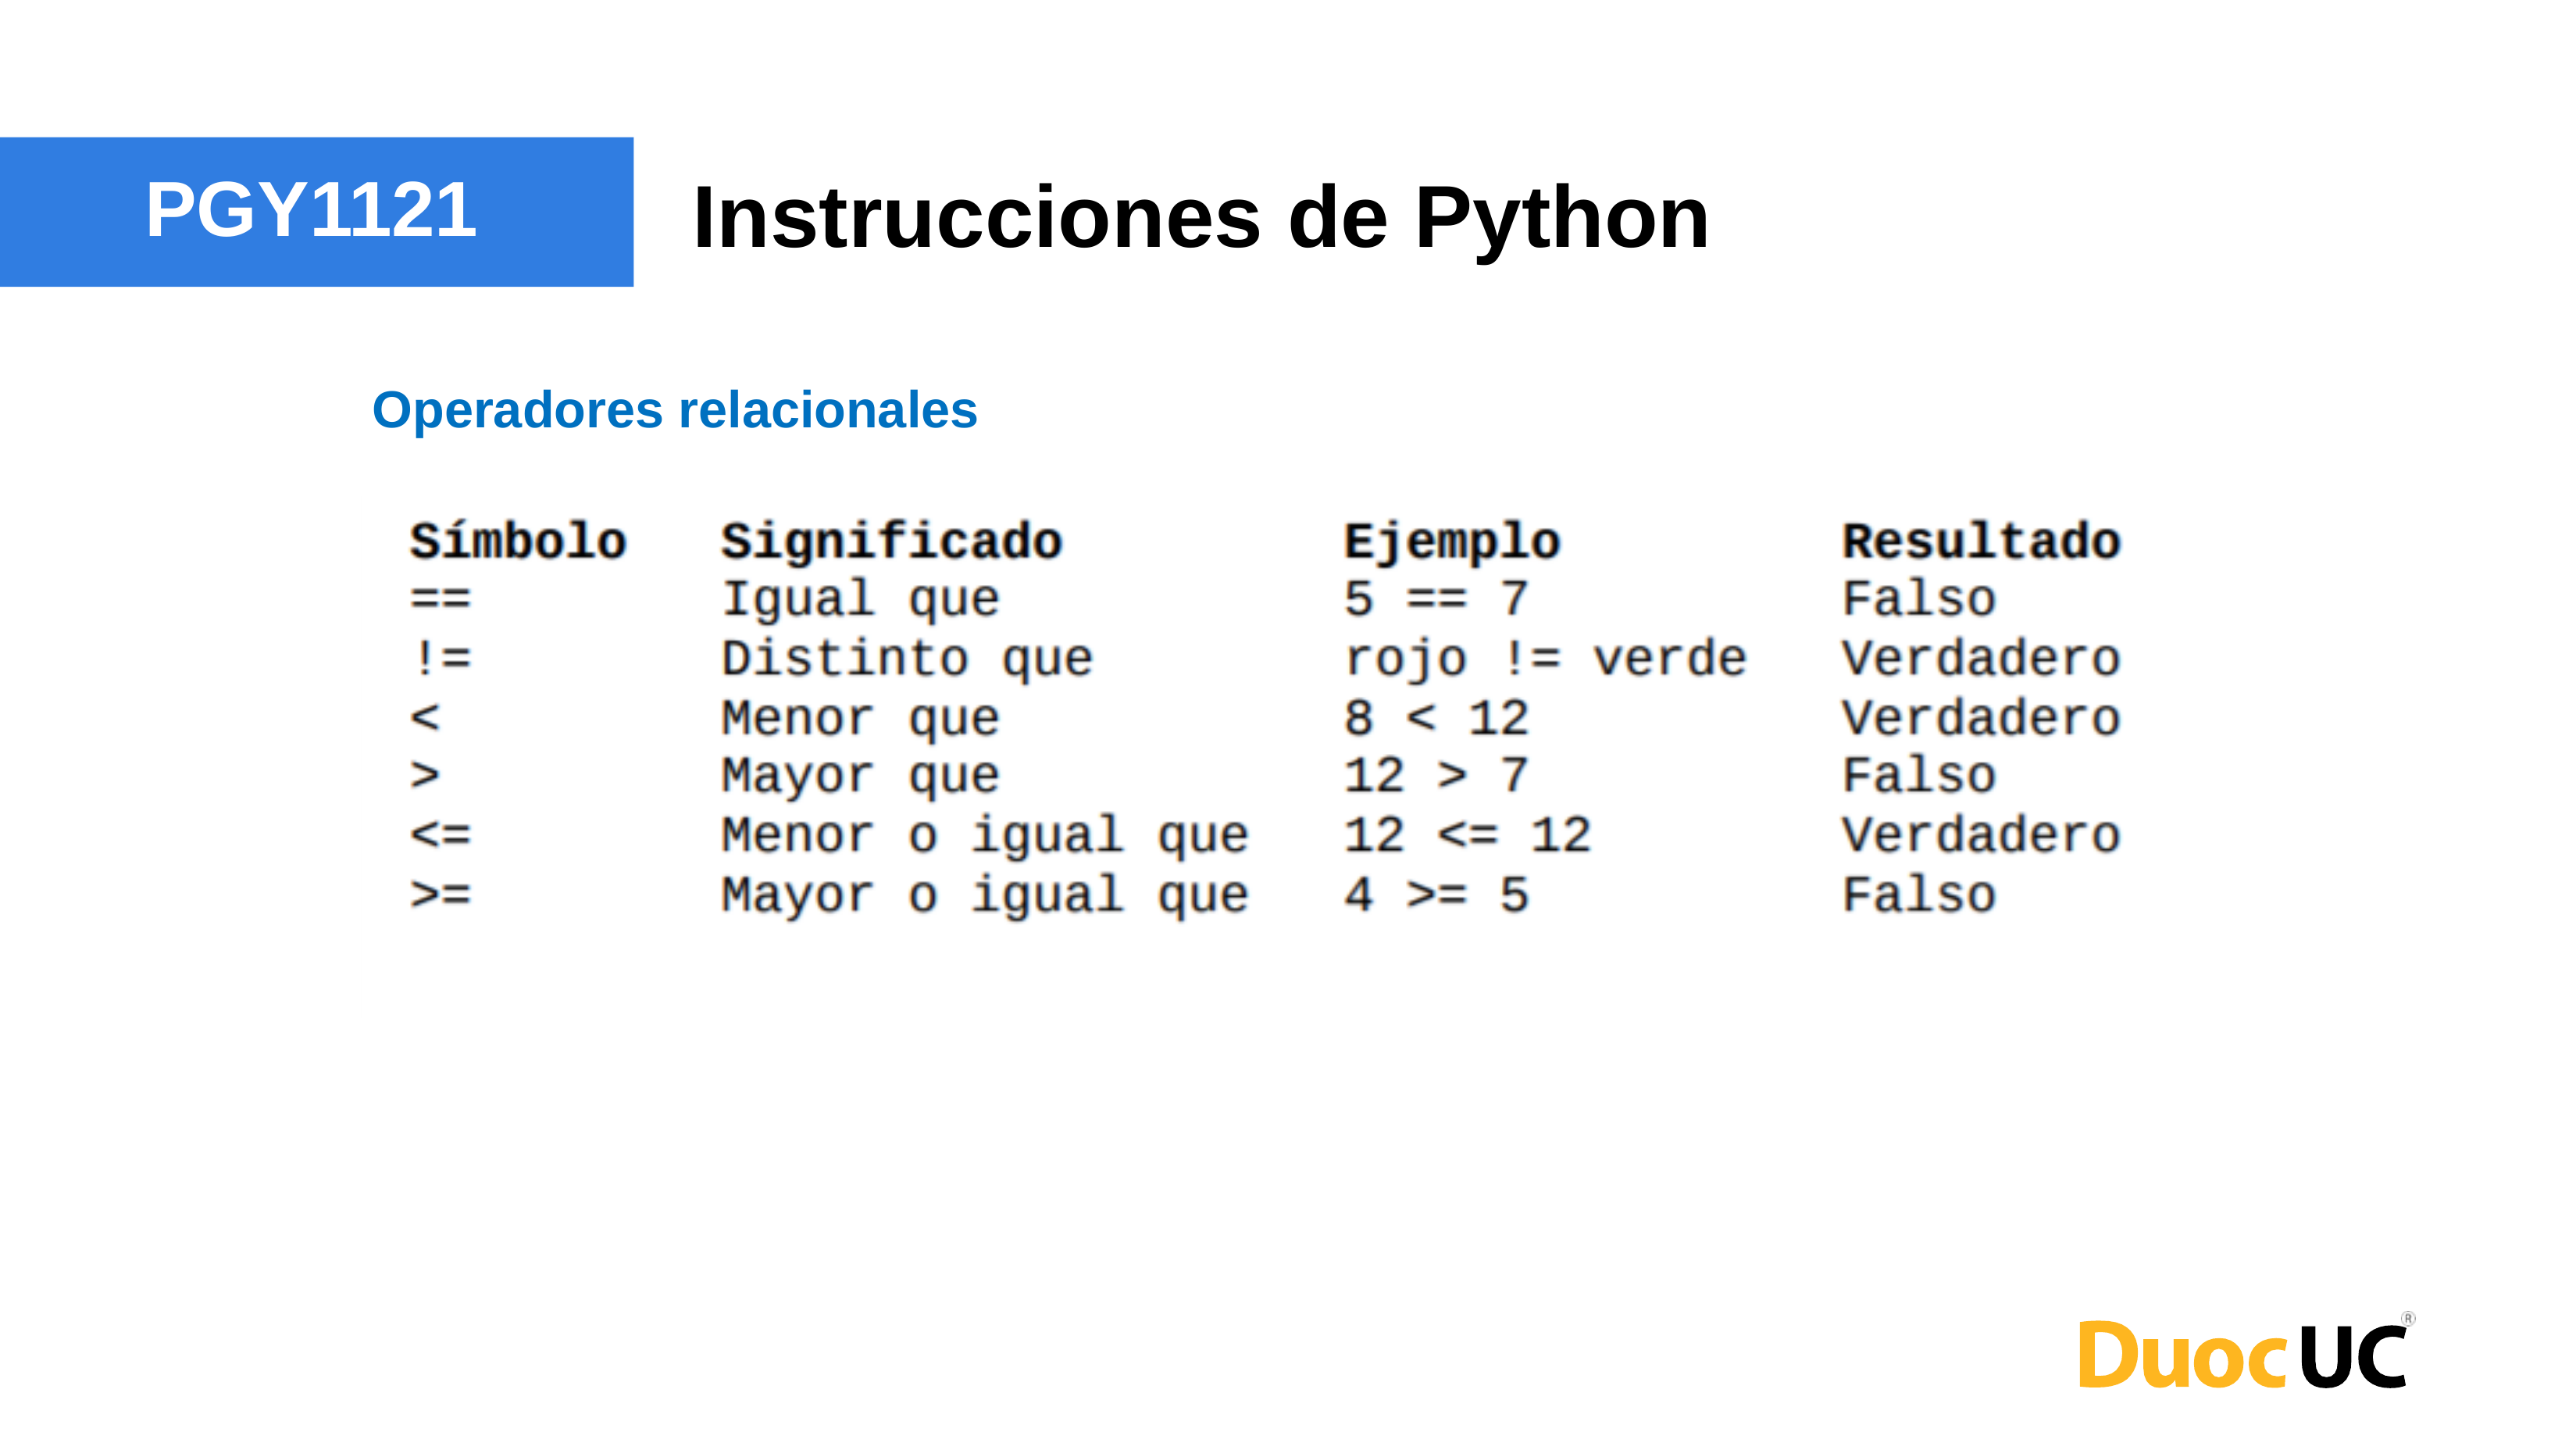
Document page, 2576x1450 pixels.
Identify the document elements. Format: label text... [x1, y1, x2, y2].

picture [360, 496, 2288, 1018]
picture [2401, 1311, 2416, 1327]
text_box Instrucciones de Python [692, 159, 2050, 265]
text_box Operadores relacionales [360, 370, 2138, 445]
list PGY1121 [18, 158, 605, 988]
